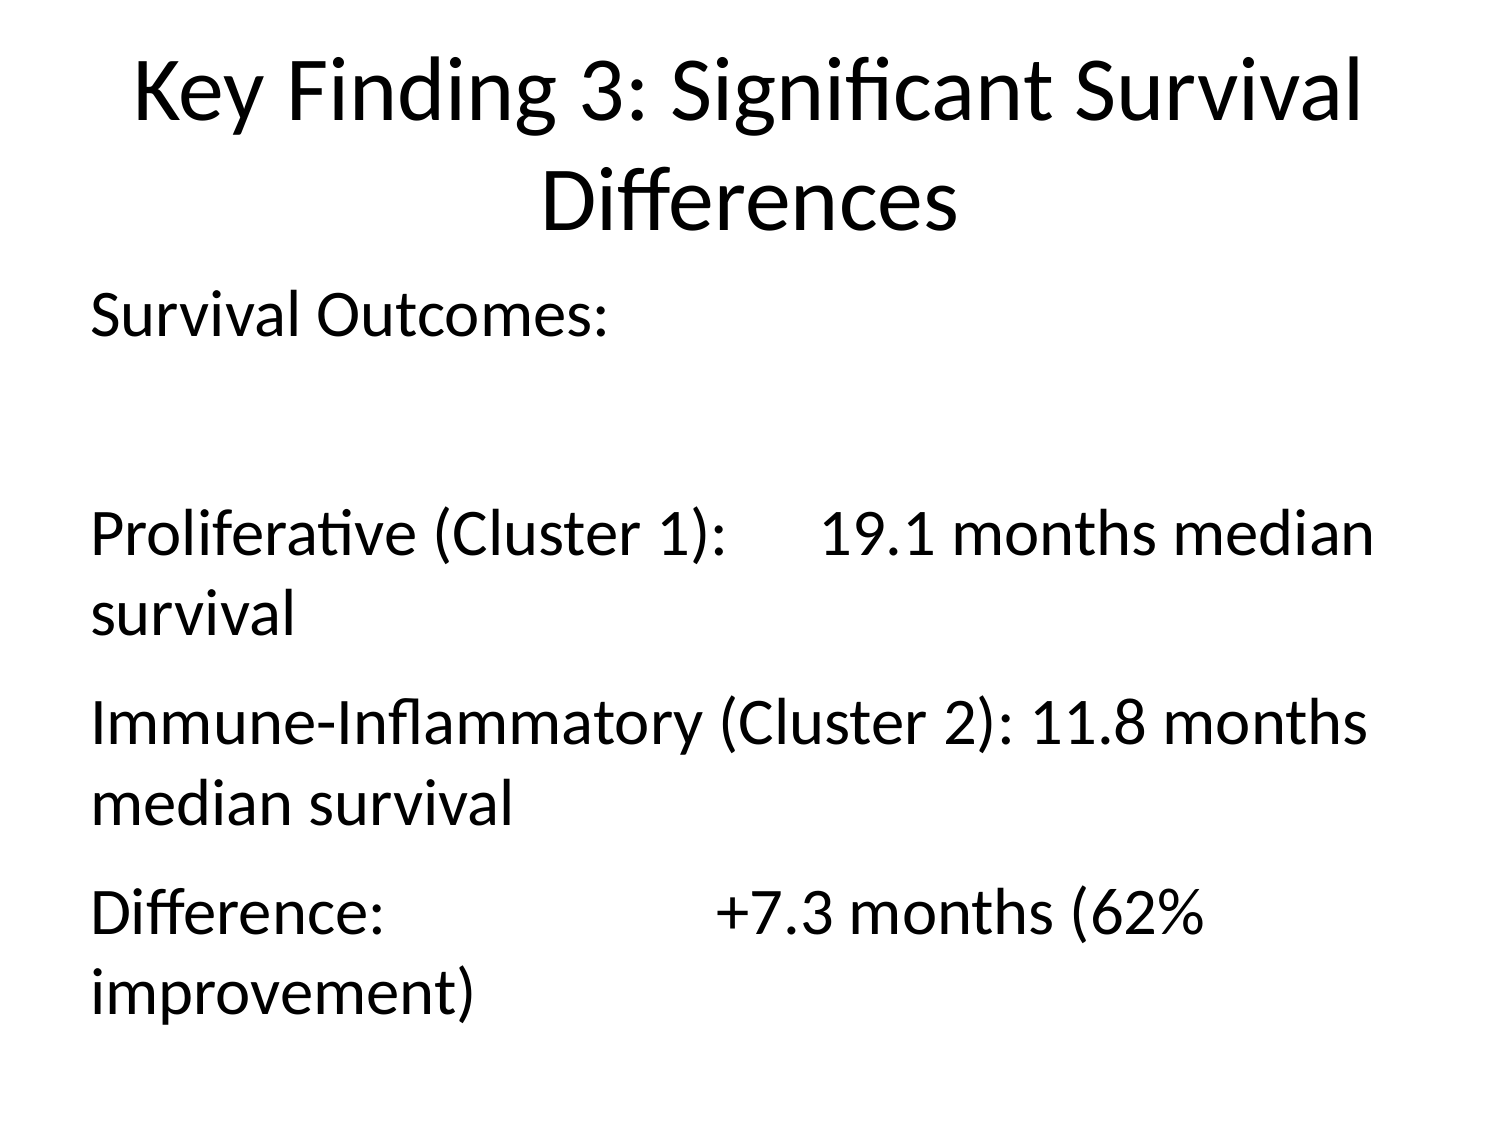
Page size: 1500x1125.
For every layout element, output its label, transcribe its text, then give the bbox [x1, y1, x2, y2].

list Survival Outcomes: Proliferative (Cluster 1): 19.1 months median survival Immune-Inflammatory (Cluster 2): 11.8 months median survival Difference: +7.3 months (62% improvement) Statistical Significance: • Log-rank test: p = 0.00155 (highly significant) • Cox regression: HR = 1.38 (95% CI: 1.13-1.68) • C-index: 0.58 (predictive value) Clinical Interpretation: Immune-Inflammatory subtype has 38% higher risk of death [75, 262, 1425, 1005]
title Key Finding 3: Significant Survival Differences [75, 45, 1425, 233]
